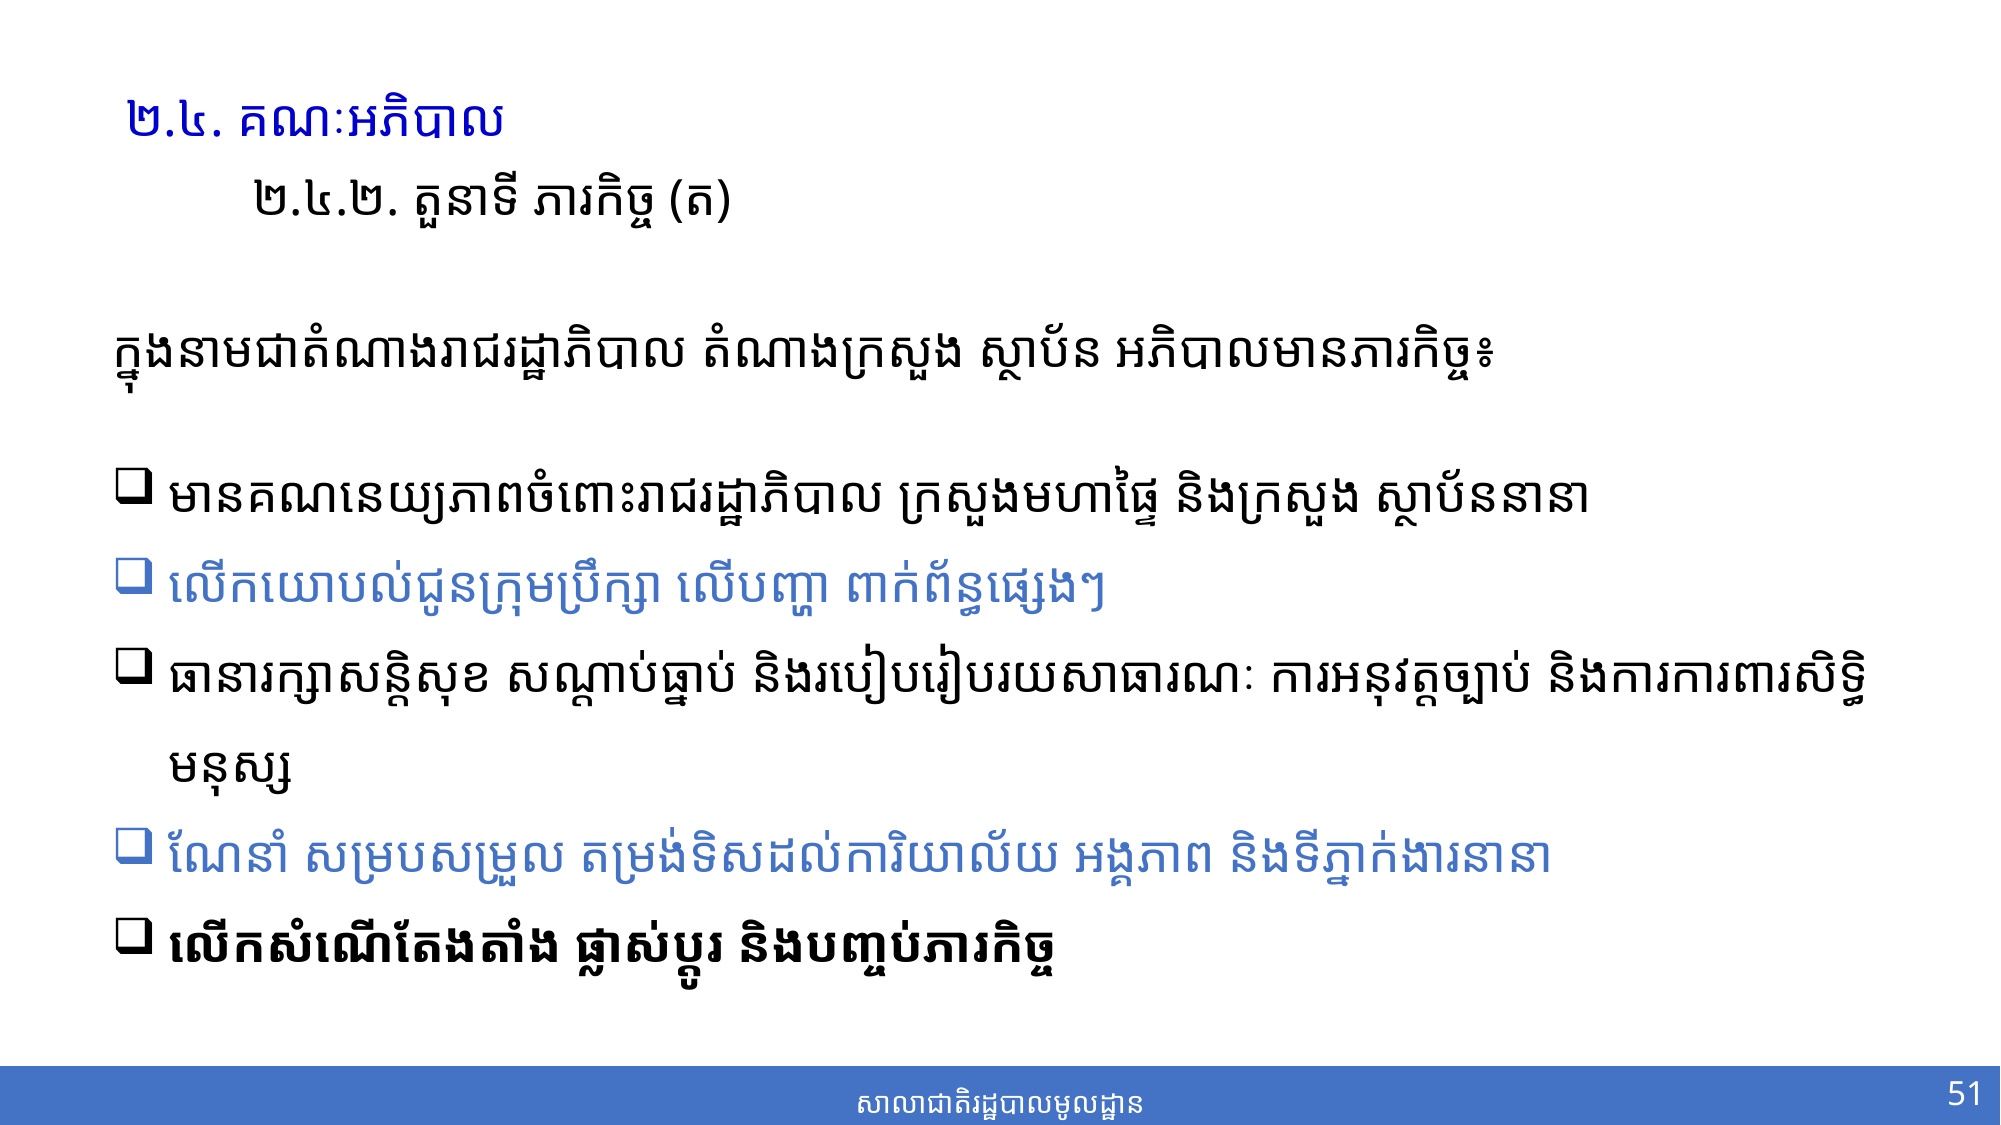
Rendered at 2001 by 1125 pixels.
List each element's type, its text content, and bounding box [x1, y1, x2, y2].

text_box ស២.៤.២. តួនាទី ភារកិច្ច (ត) [191, 157, 747, 233]
text_box ក្នុងនាមជាតំណាងរាជរដ្ឋាភិបាល​ តំណាងក្រសួង ស្ថាប័ន អភិបាលមានភារកិច្ច៖ [31, 280, 1579, 385]
text_box ២.៤. គណៈអភិបាល [0, 11, 714, 157]
slide_number 51 [1550, 1065, 2000, 1125]
text_box មានគណនេយ្យភាពចំពោះរាជរដ្ឋាភិបាល​ ក្រសួងមហាផ្ទៃ និងក្រសួង ស្ថាប័ននានា លើកយោបល់ជូនក្រុមប្រឹក្សា លើបញ្ហា ពាក់ព័ន្ធផ្សេងៗ ធានារក្សាសន្តិសុខ សណ្តាប់ធ្នាប់ និងរបៀបរៀបរយសាធារណៈ ការអនុវត្តច្បាប់ និងការការពារសិទ្ធិ​មនុស្ស ណែនាំ សម្របសម្រួល តម្រង់ទិសដល់ការិយាល័យ អង្គភាព និងទីភ្នាក់ងារនានា លើកសំណើតែងតាំង ផ្លាស់ប្តូរ និងបញ្ចប់ភារកិច្ច [0, 425, 2000, 981]
